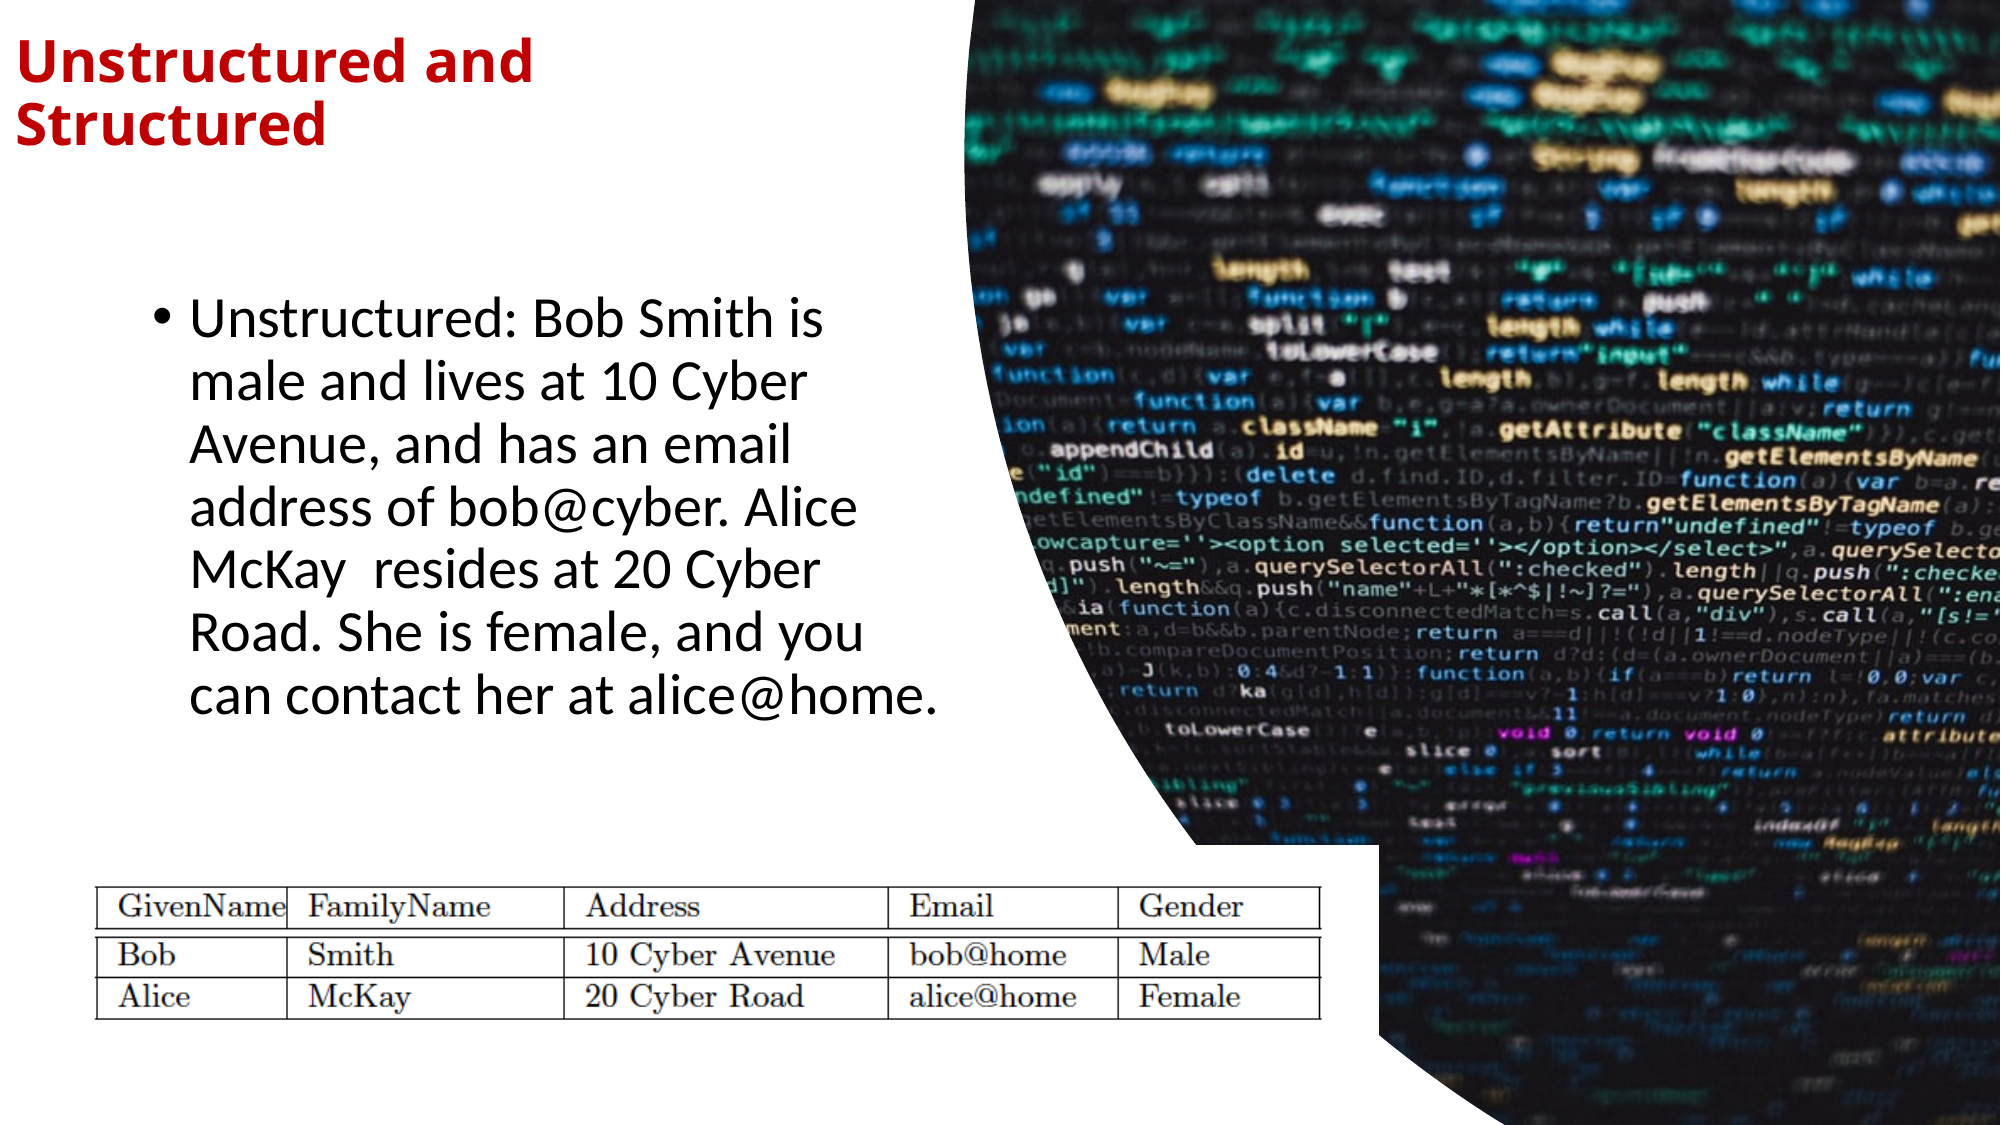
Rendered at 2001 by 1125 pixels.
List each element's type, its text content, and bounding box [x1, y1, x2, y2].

text_box Unstructured: Bob Smith is male and lives at 10 Cyber Avenue, and has an email address of bob@cyber. Alice McKay resides at 20 Cyber Road. She is female, and you can contact her at alice@home. [137, 189, 964, 845]
picture [68, 0, 2000, 1125]
title Unstructured and Structured [0, 23, 964, 166]
